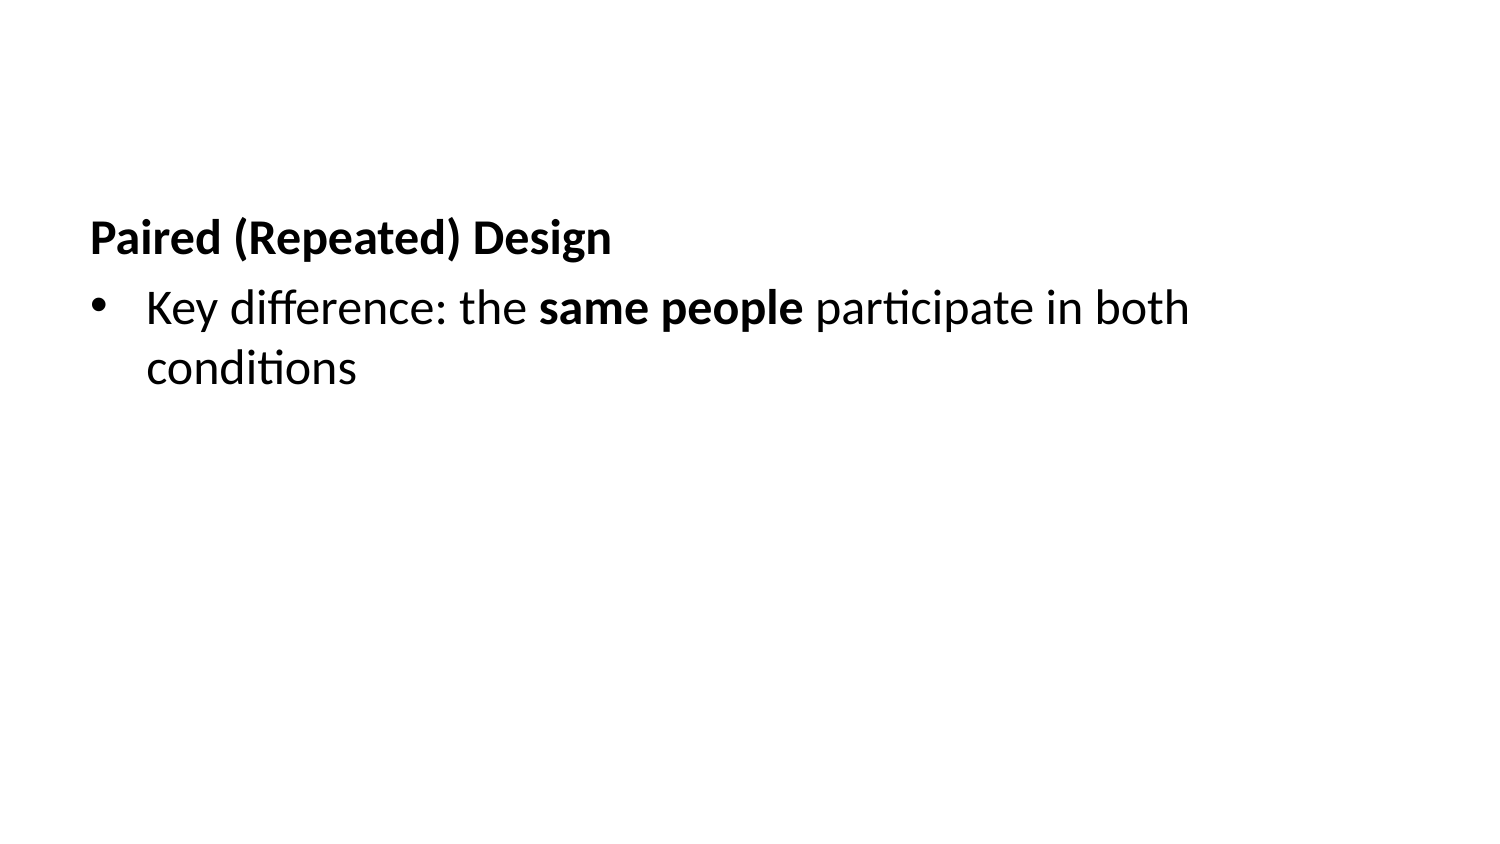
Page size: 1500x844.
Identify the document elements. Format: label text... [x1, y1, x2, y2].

list Paired (Repeated) Design Key difference: the same people participate in both conditions [75, 196, 1425, 754]
